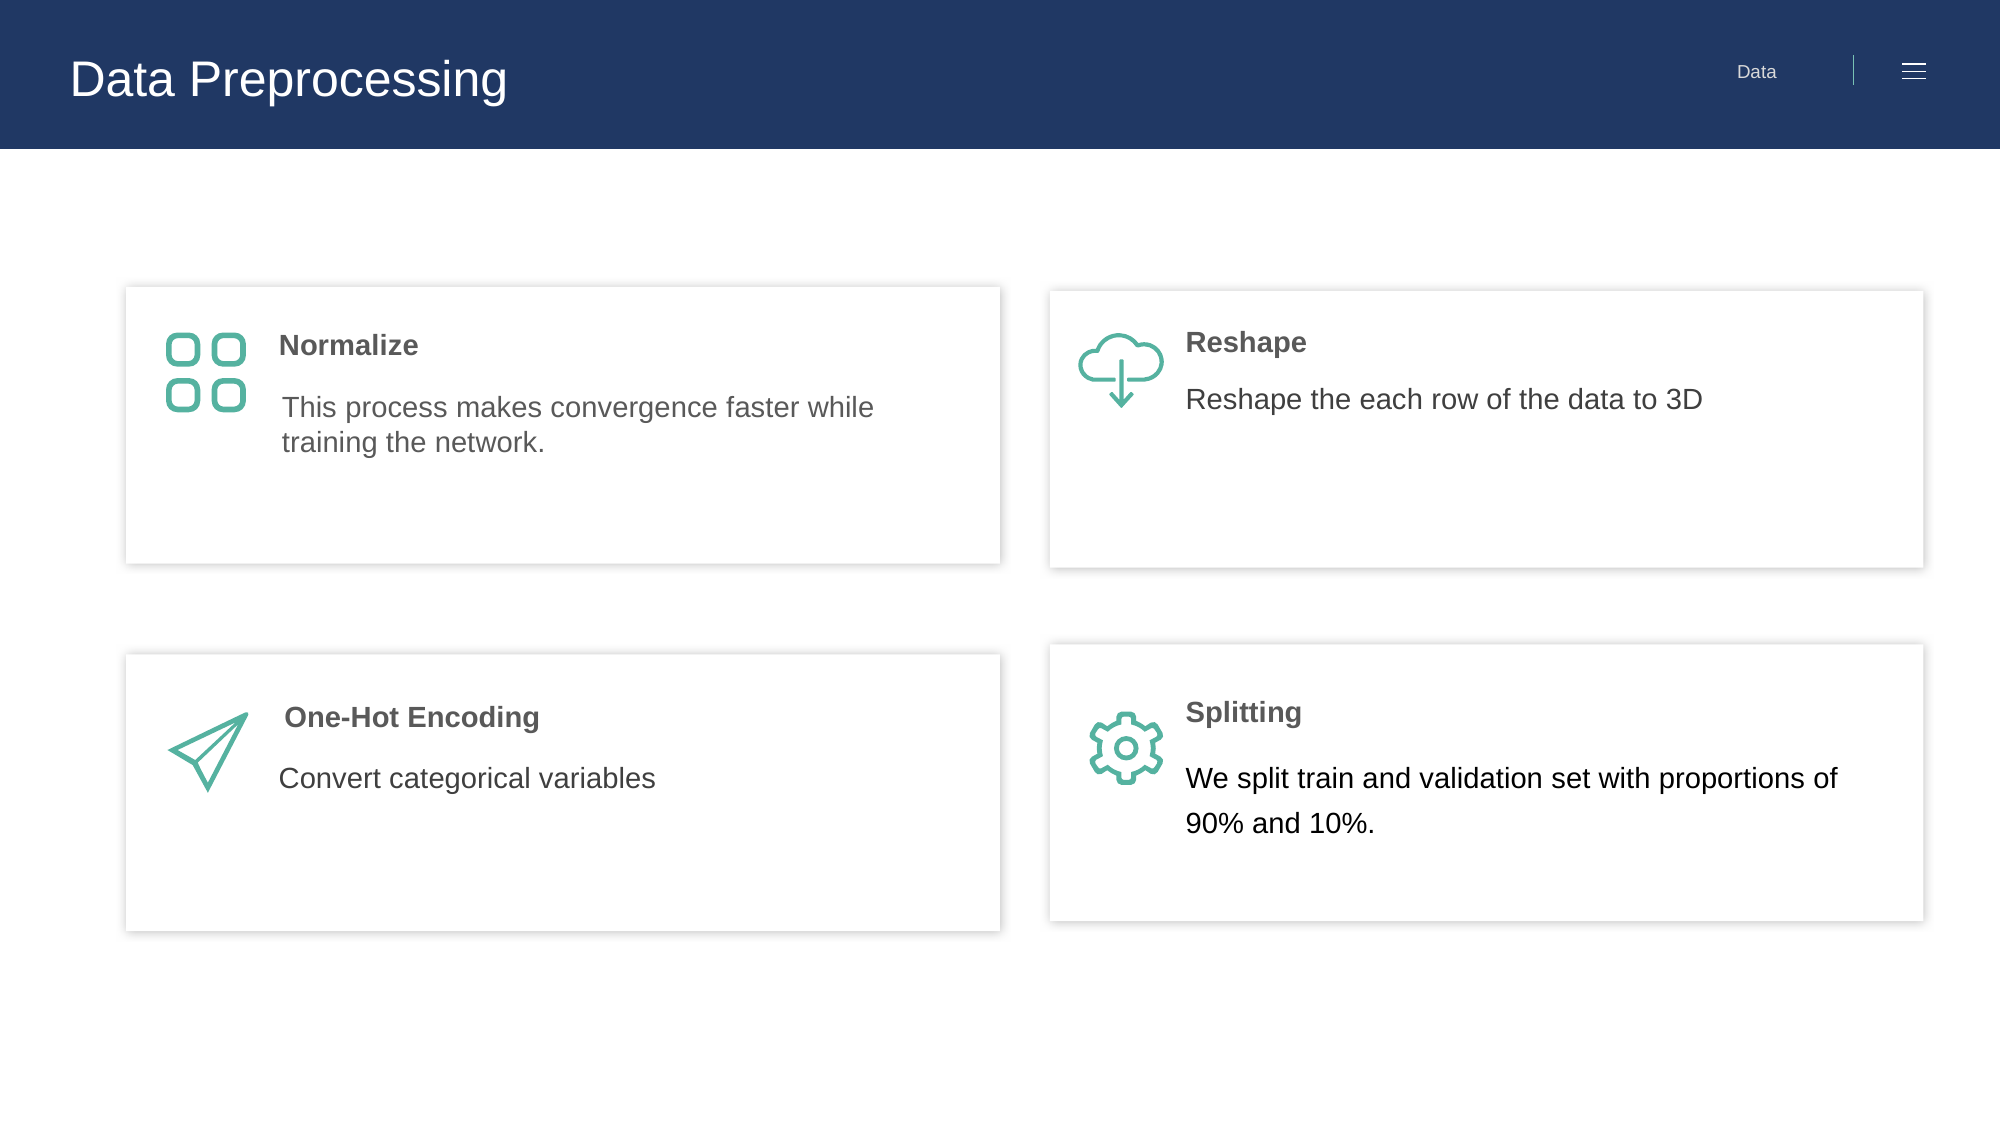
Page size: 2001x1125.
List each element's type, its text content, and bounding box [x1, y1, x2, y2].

text_box Reshape [1170, 316, 1508, 367]
text_box [211, 378, 246, 413]
text_box One-Hot Encoding [269, 690, 606, 752]
text_box We split train and validation set with proportions of 90% and 10%. [1170, 741, 1863, 848]
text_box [1902, 63, 1927, 79]
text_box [1078, 333, 1164, 408]
text_box Normalize [264, 319, 837, 370]
text_box [124, 652, 1002, 933]
text_box [0, 0, 2000, 151]
text_box [166, 332, 201, 367]
text_box [1089, 711, 1164, 785]
text_box Reshape the each row of the data to 3D [1170, 372, 1836, 423]
text_box Splitting [1170, 685, 1508, 736]
text_box [211, 332, 246, 367]
text_box Data [1685, 52, 1829, 90]
text_box [167, 712, 249, 793]
text_box Data Preprocessing [54, 38, 550, 114]
text_box This process makes convergence faster while training the network. [267, 380, 958, 466]
text_box [1048, 642, 1926, 923]
text_box [166, 378, 201, 413]
text_box [124, 285, 1002, 566]
text_box Convert categorical variables [264, 752, 929, 802]
text_box [1048, 289, 1926, 570]
